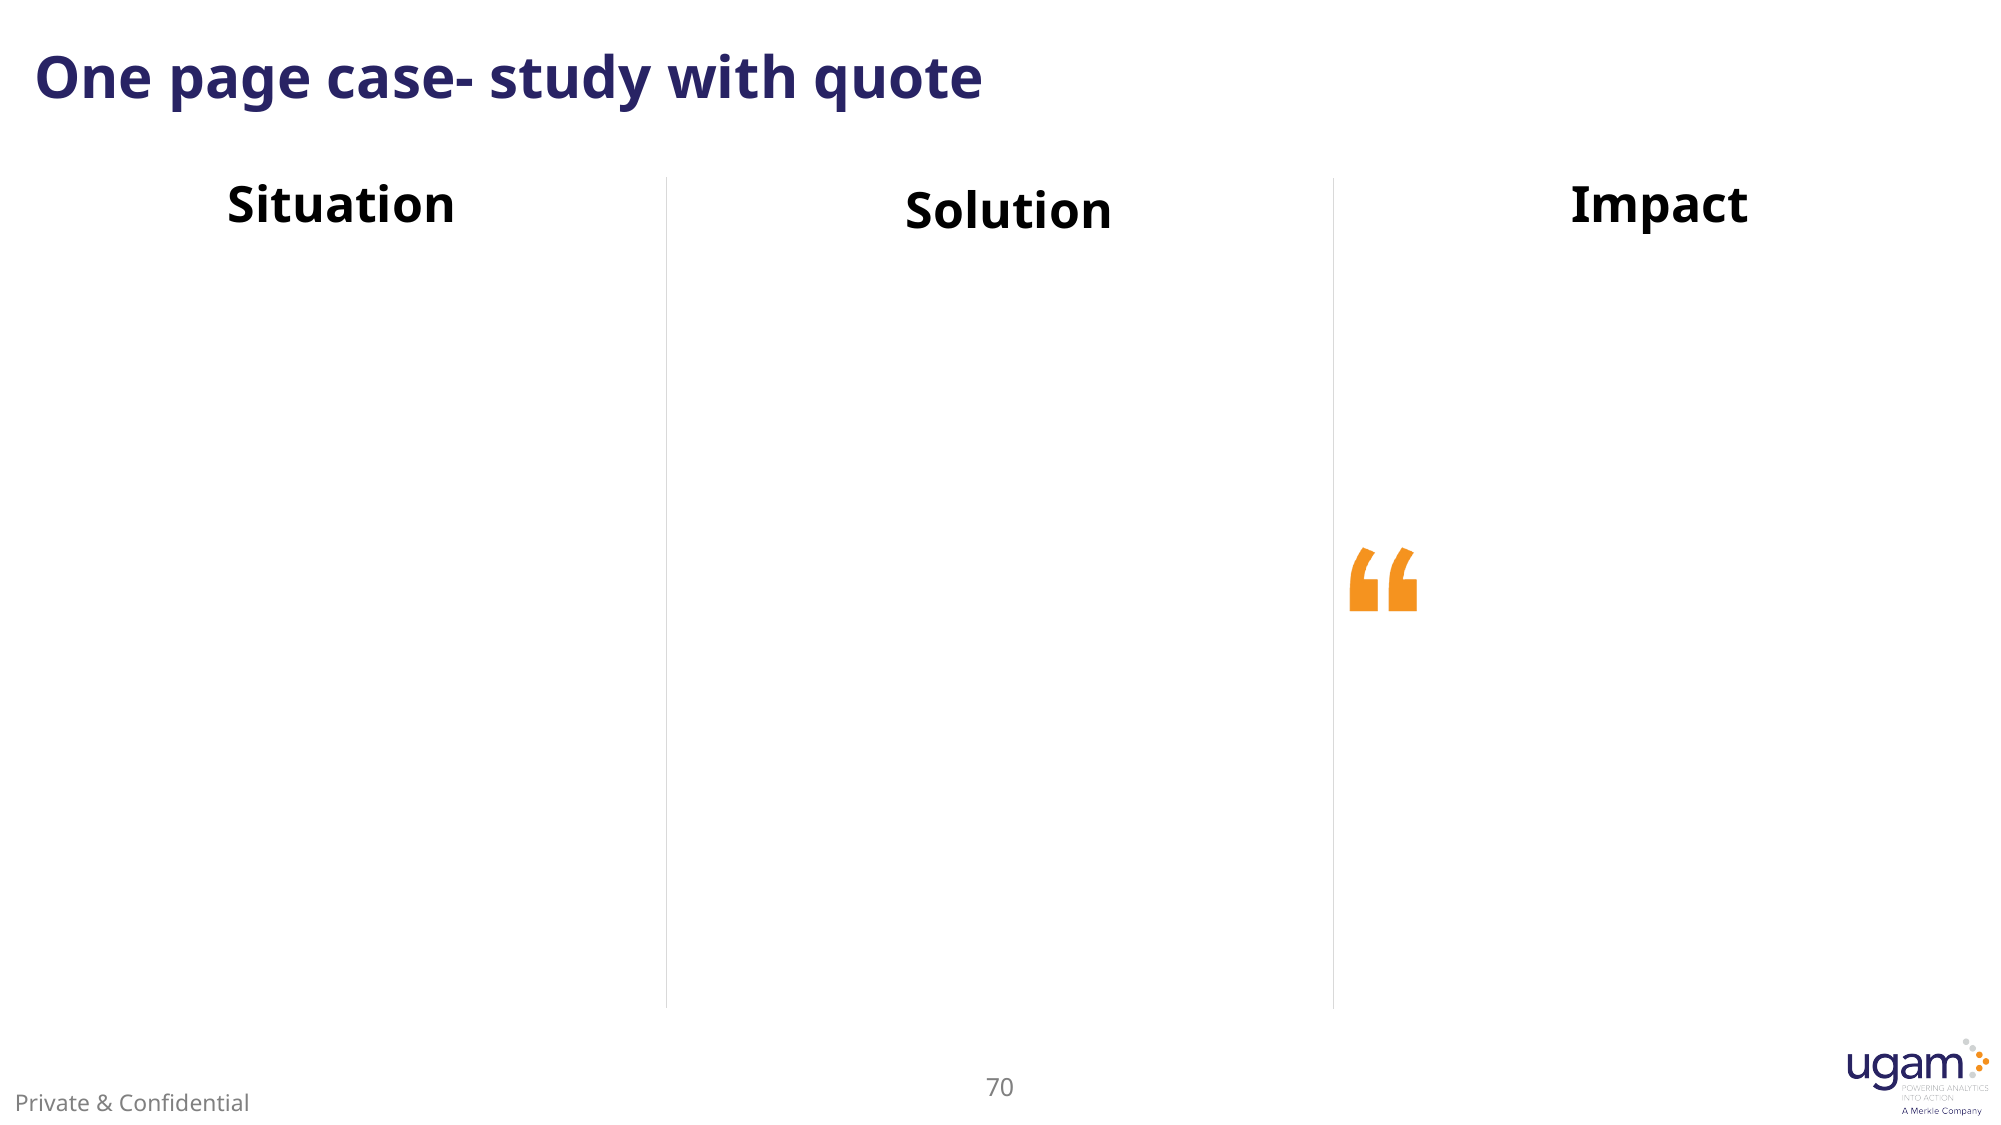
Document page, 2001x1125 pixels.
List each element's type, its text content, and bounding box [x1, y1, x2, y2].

title One page case- study with quote [0, 1, 2000, 158]
picture [1847, 1038, 1990, 1116]
picture [1346, 544, 1419, 613]
